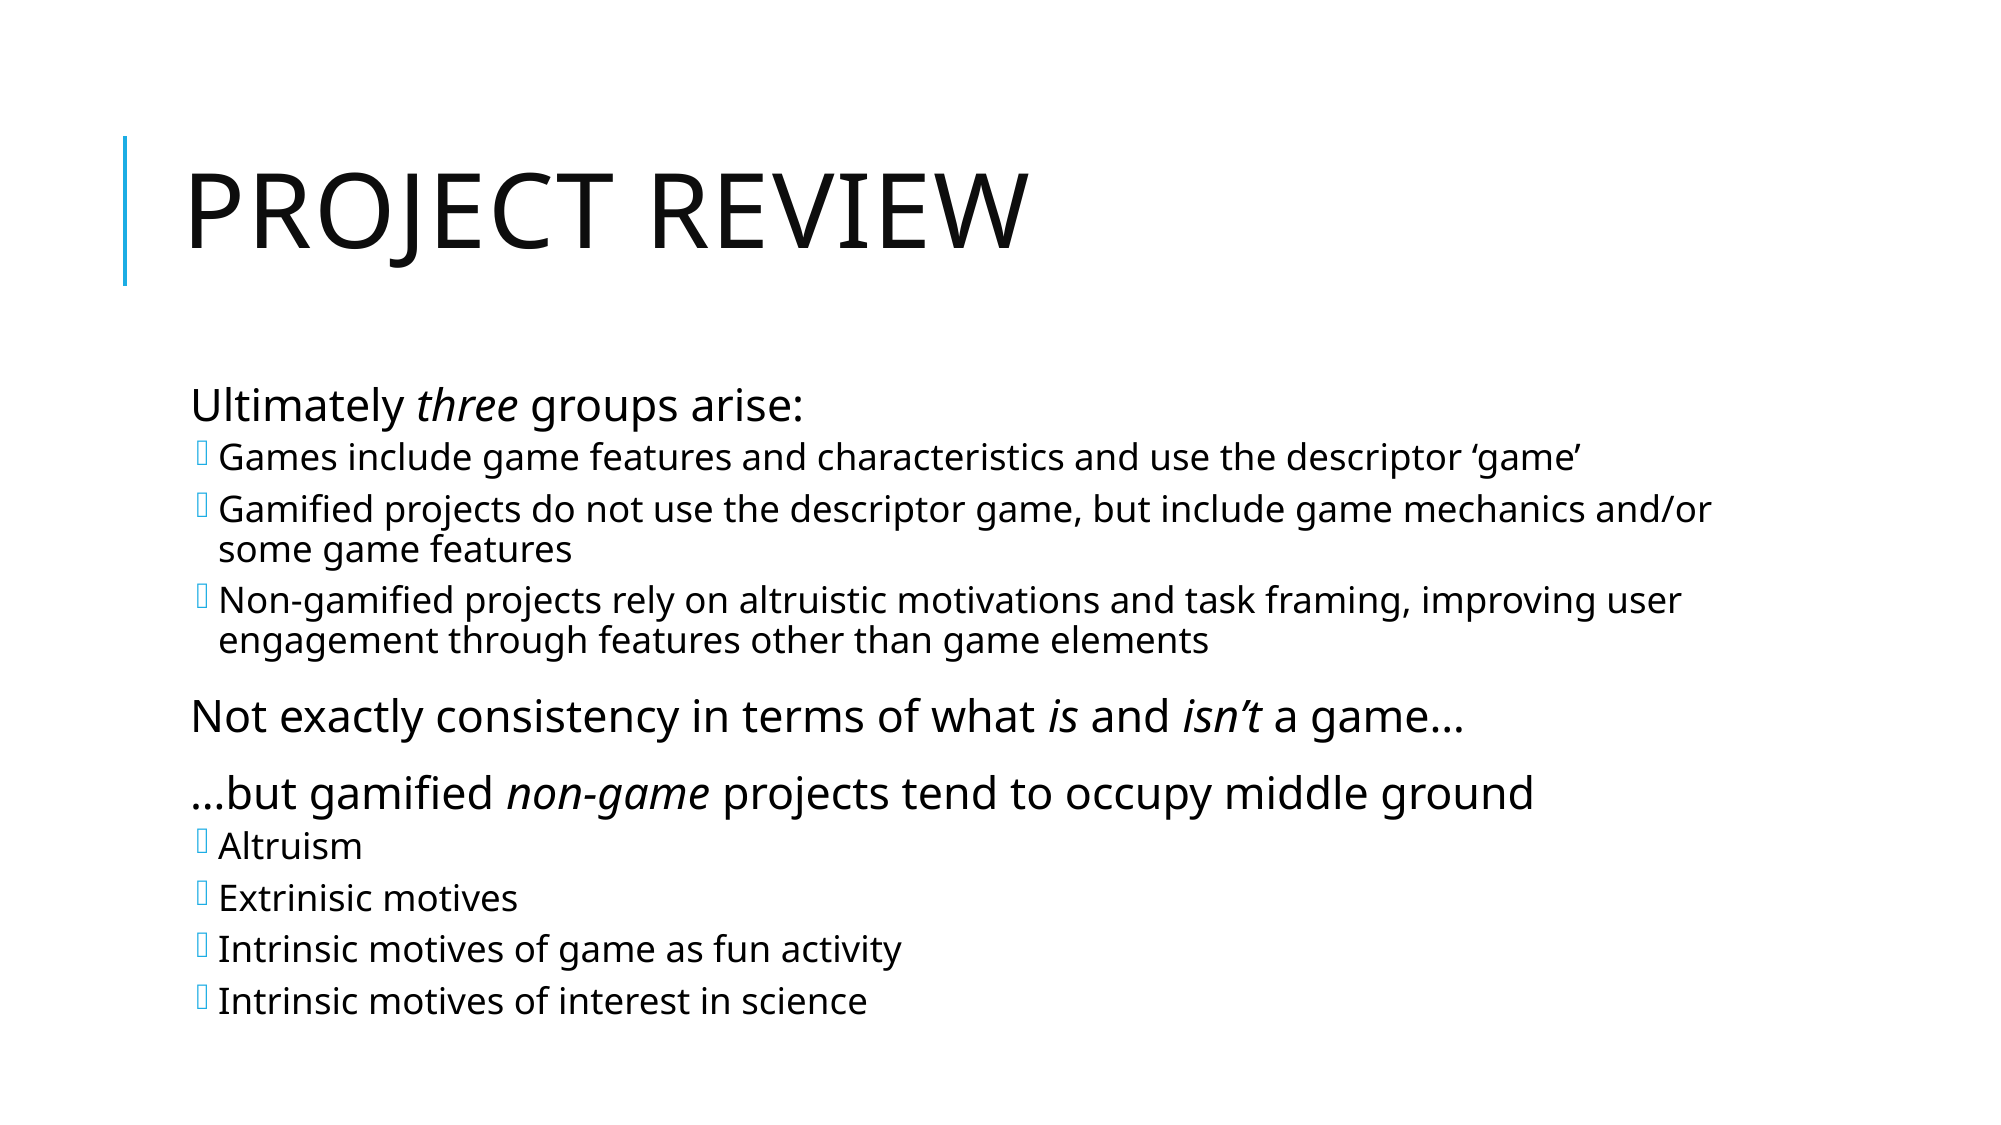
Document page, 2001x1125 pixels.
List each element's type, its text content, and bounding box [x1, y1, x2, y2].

title Project Review [168, 96, 1763, 342]
list Ultimately three groups arise: Games include game features and characteristics and use the descriptor ‘game’ Gamified projects do not use the descriptor game, but include game mechanics and/or some game features Non-gamified projects rely on altruistic motivations and task framing, improving user engagement through features other than game elements Not exactly consistency in terms of what is and isn’t a game… …but gamified non-game projects tend to occupy middle ground Altruism Extrinisic motives Intrinsic motives of game as fun activity Intrinsic motives of interest in science [168, 375, 1763, 1035]
